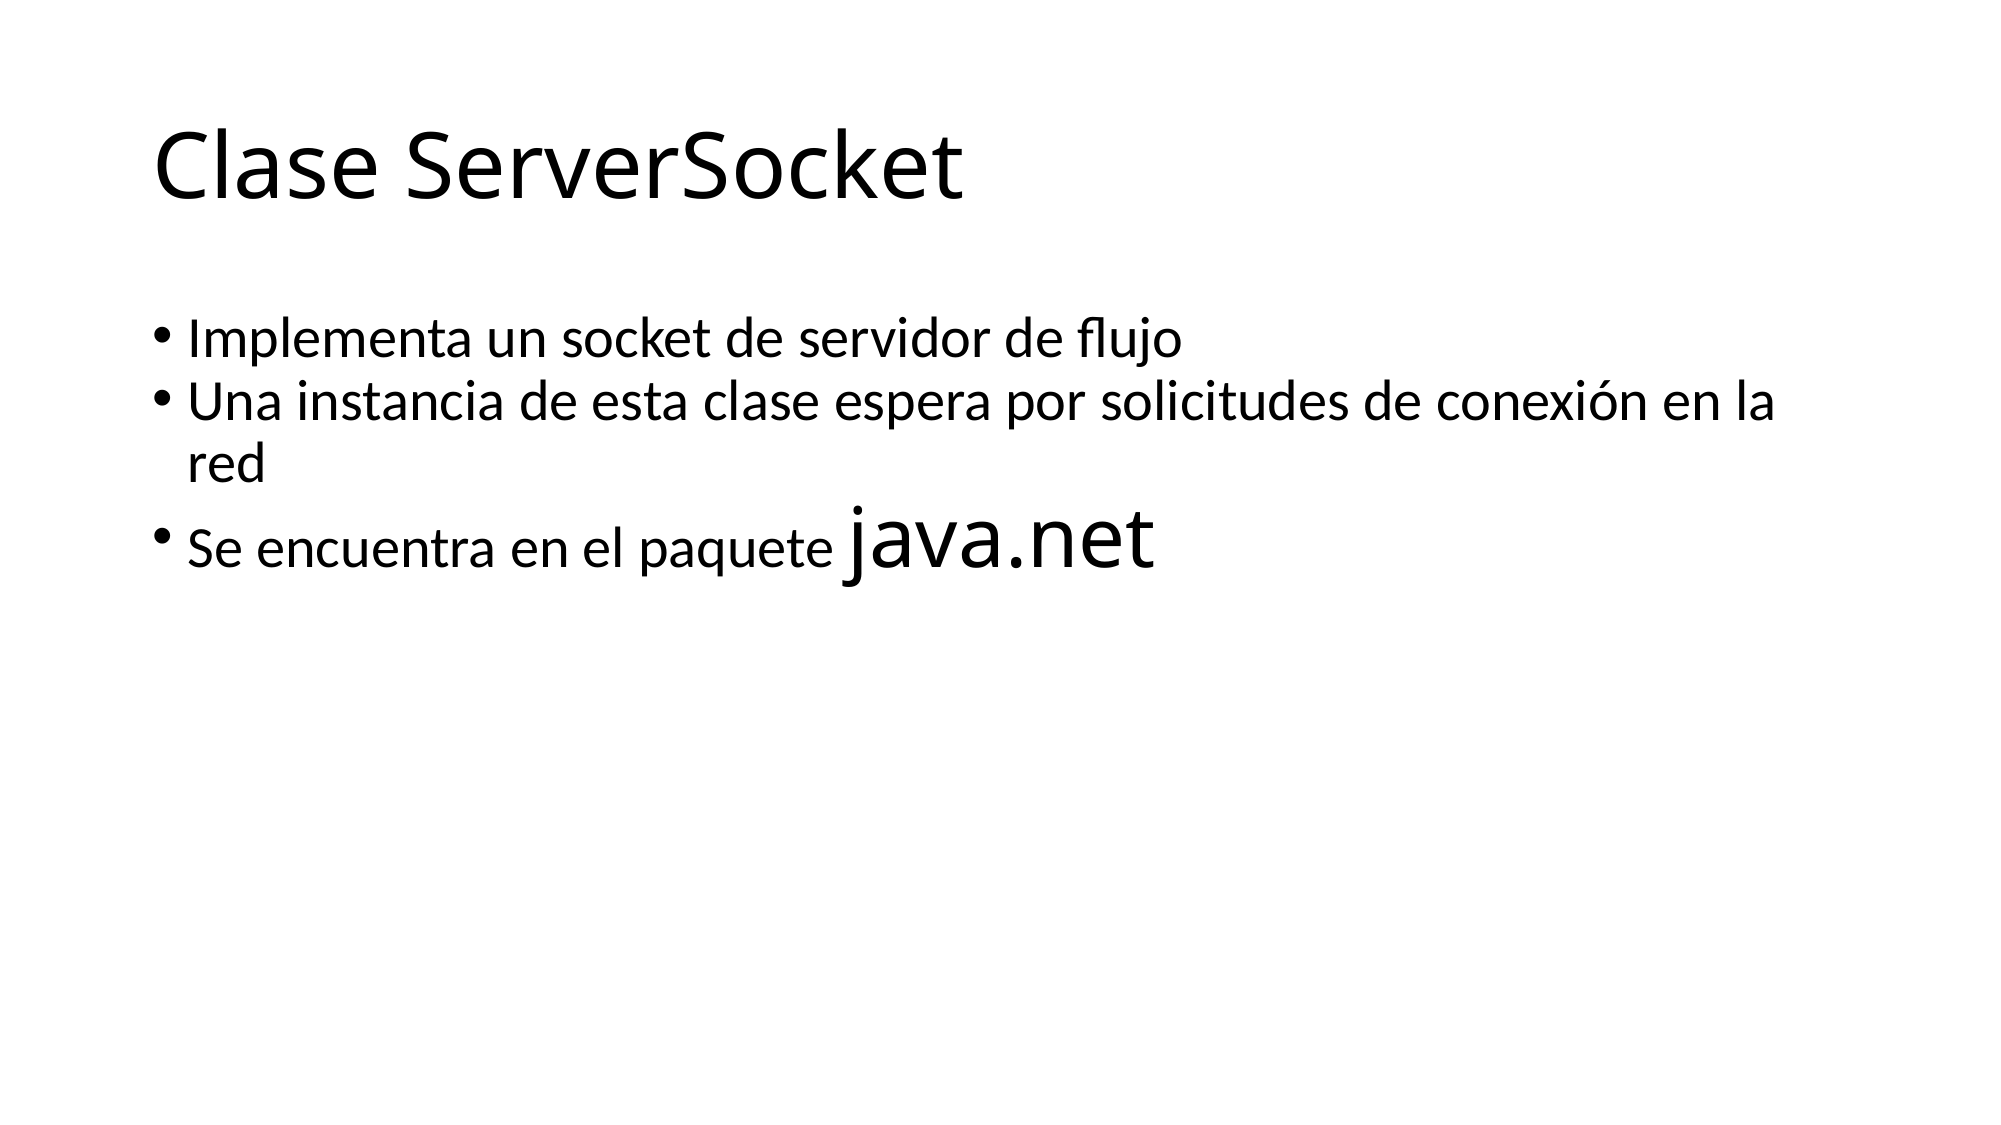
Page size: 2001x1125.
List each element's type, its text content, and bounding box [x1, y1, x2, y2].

text_box Implementa un socket de servidor de flujo Una instancia de esta clase espera por solicitudes de conexión en la red Se encuentra en el paquete java.net [137, 299, 1863, 1013]
text_box Clase ServerSocket [137, 59, 1863, 278]
